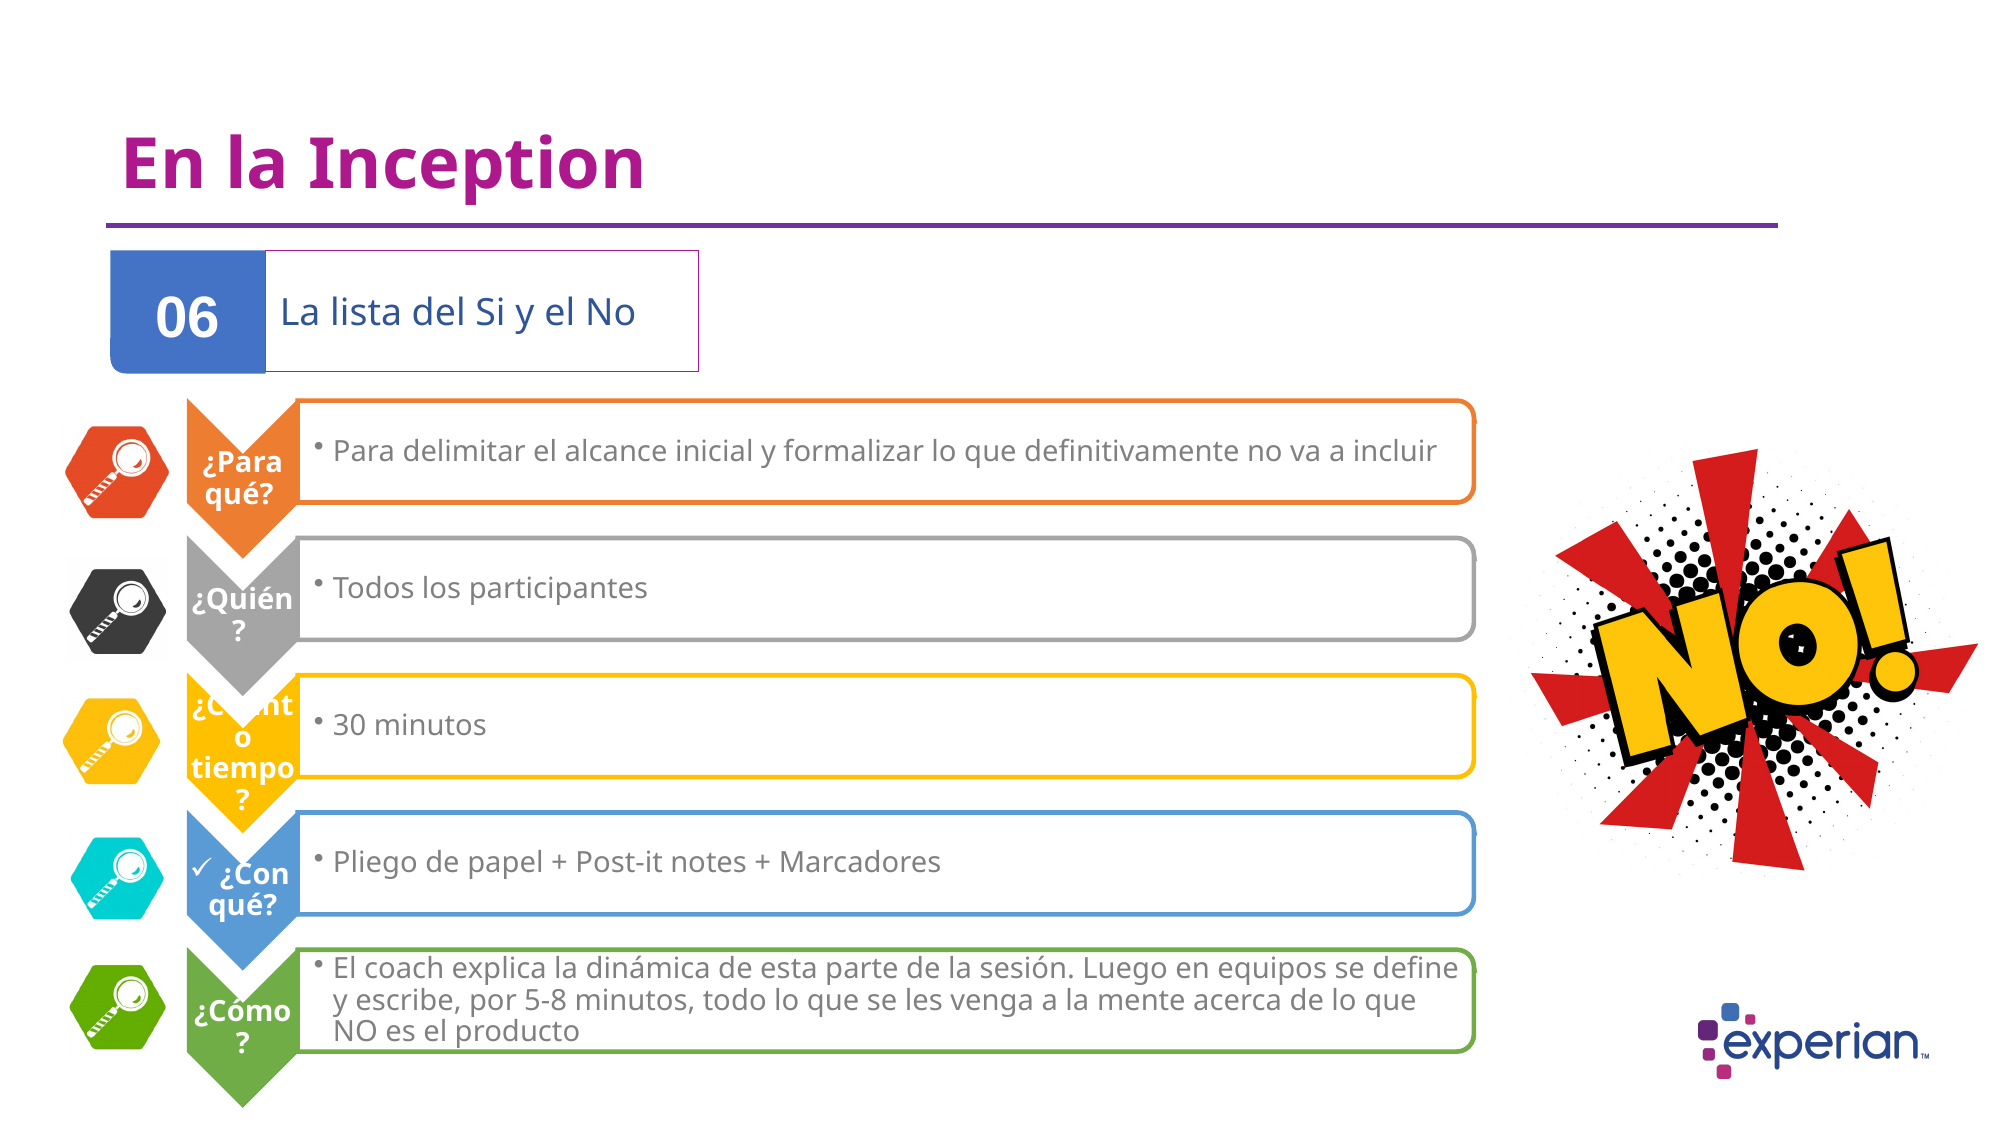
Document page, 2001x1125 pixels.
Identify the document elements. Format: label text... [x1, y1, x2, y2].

text_box En la Inception [105, 119, 1656, 212]
picture [61, 419, 176, 525]
picture [1698, 1003, 1929, 1079]
picture [68, 961, 169, 1056]
text_box 06 [110, 252, 266, 376]
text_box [187, 400, 1474, 1108]
picture [1500, 444, 1997, 881]
picture [66, 826, 167, 923]
text_box La lista del Si y el No [267, 250, 699, 372]
picture [65, 557, 169, 663]
text_box [109, 249, 267, 375]
picture [58, 695, 162, 789]
